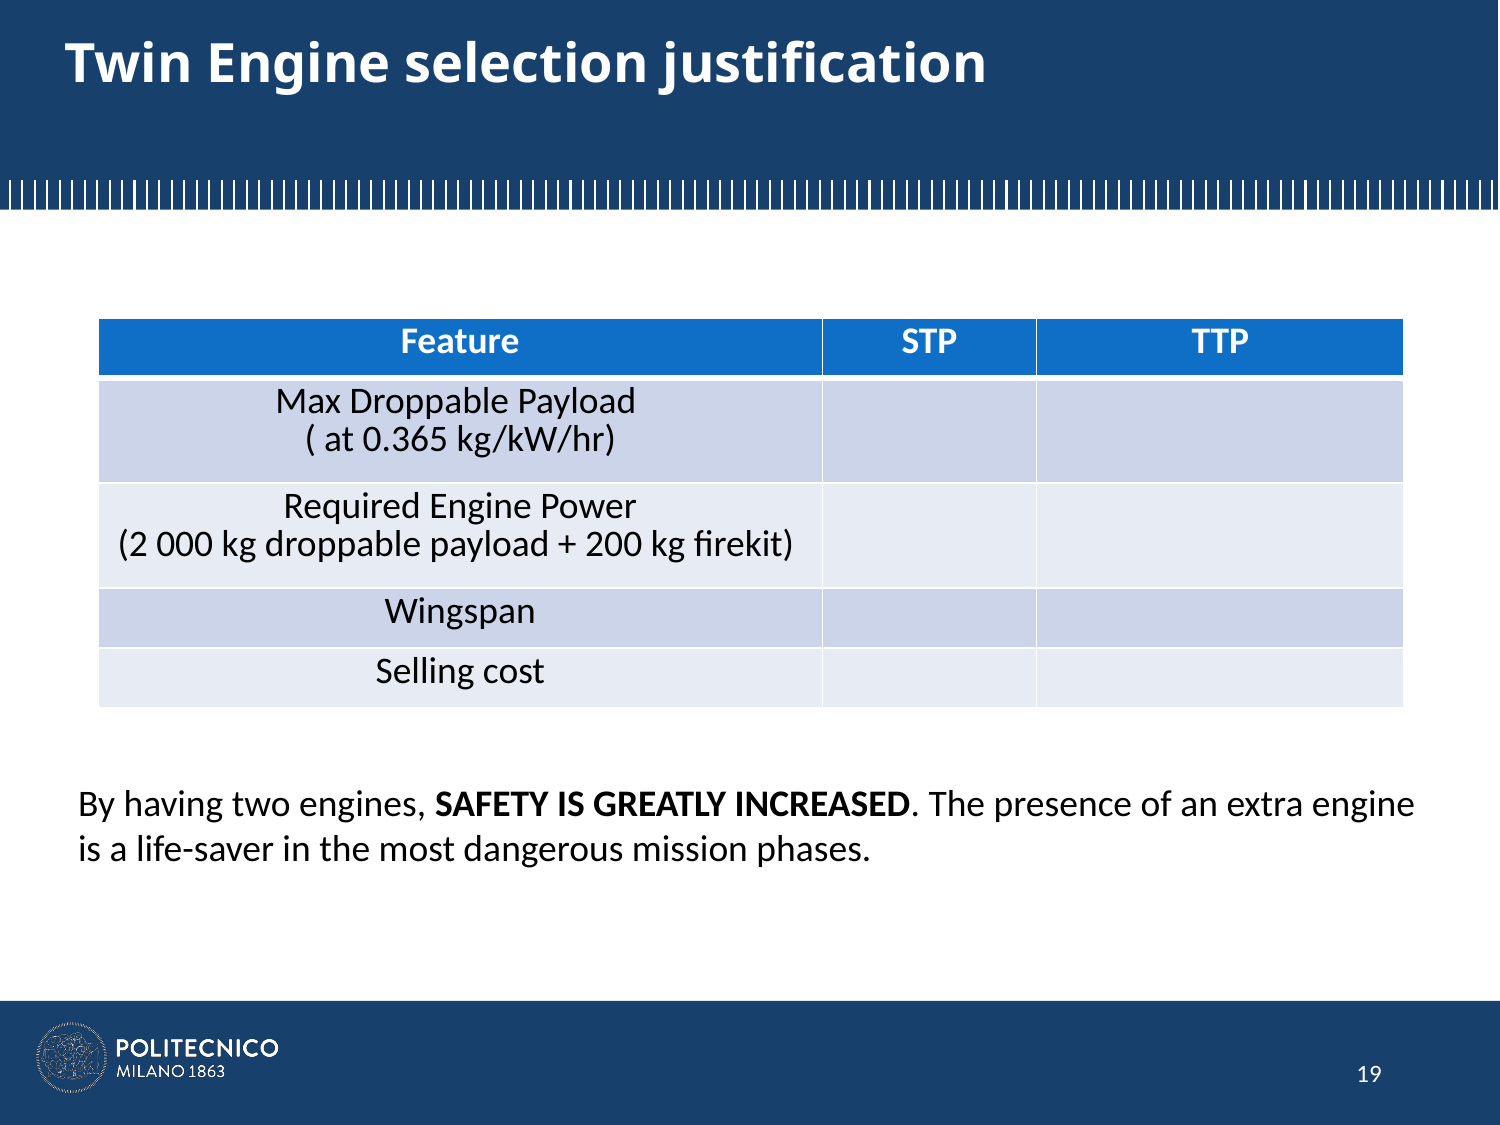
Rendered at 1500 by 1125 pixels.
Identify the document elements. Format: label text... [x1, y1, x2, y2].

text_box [9, 180, 1493, 210]
title Twin Engine selection justification [49, 24, 1044, 105]
text_box By having two engines, SAFETY IS GREATLY INCREASED. The presence of an extra engine is a life-saver in the most dangerous mission phases. [63, 771, 1439, 877]
slide_number 19 [1059, 1042, 1397, 1103]
text_box [0, 1000, 1500, 1125]
picture [9, 995, 305, 1120]
text_box [0, 0, 1498, 210]
